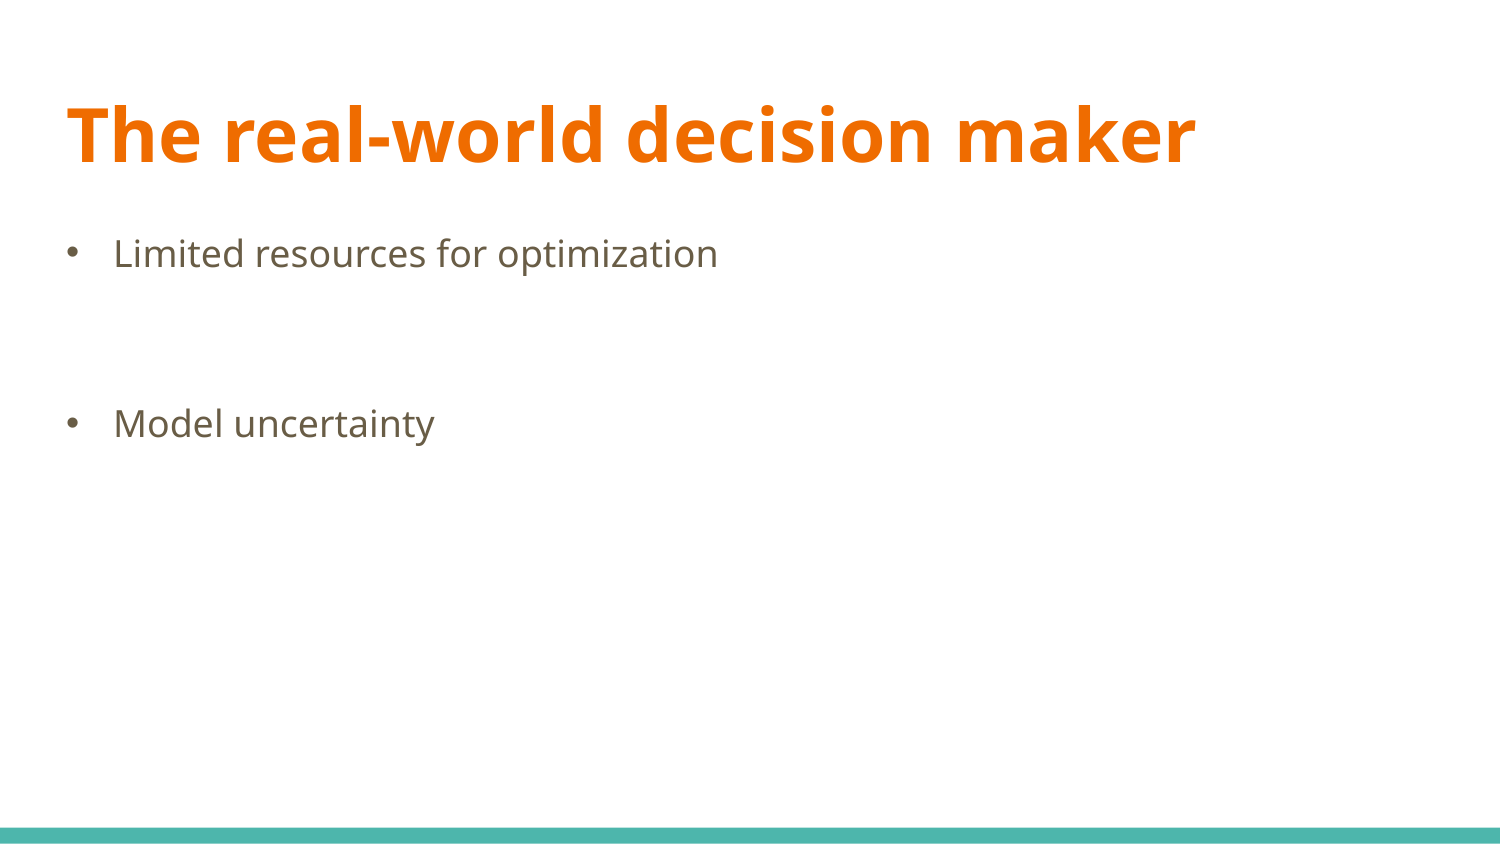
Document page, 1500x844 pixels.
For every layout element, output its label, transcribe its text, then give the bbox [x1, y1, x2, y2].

title The real-world decision maker [51, 72, 1449, 189]
list Limited resources for optimization Model uncertainty [51, 207, 1449, 750]
